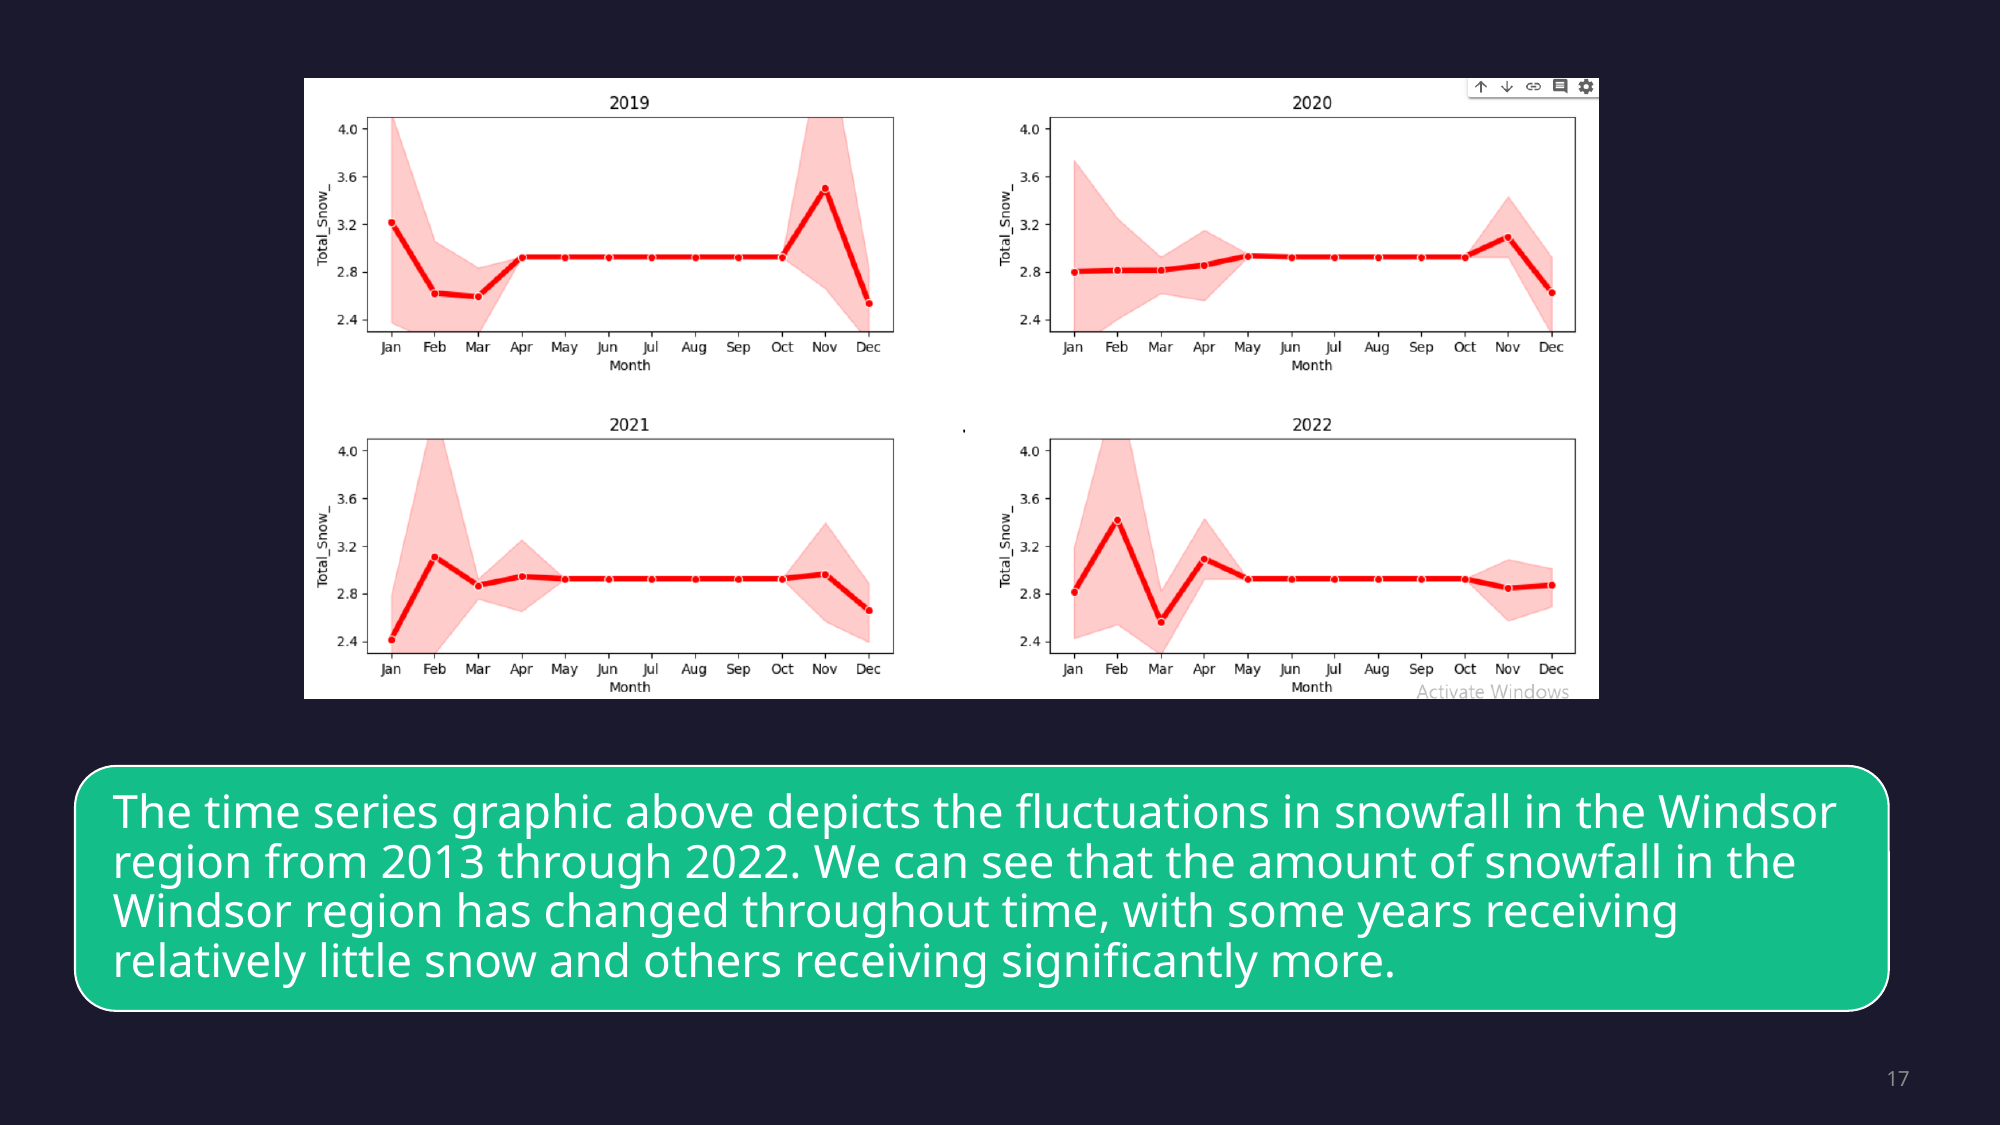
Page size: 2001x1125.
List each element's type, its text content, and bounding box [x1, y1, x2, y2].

slide_number 17 [1632, 1067, 1910, 1093]
picture [304, 78, 1599, 699]
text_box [74, 765, 1889, 1020]
